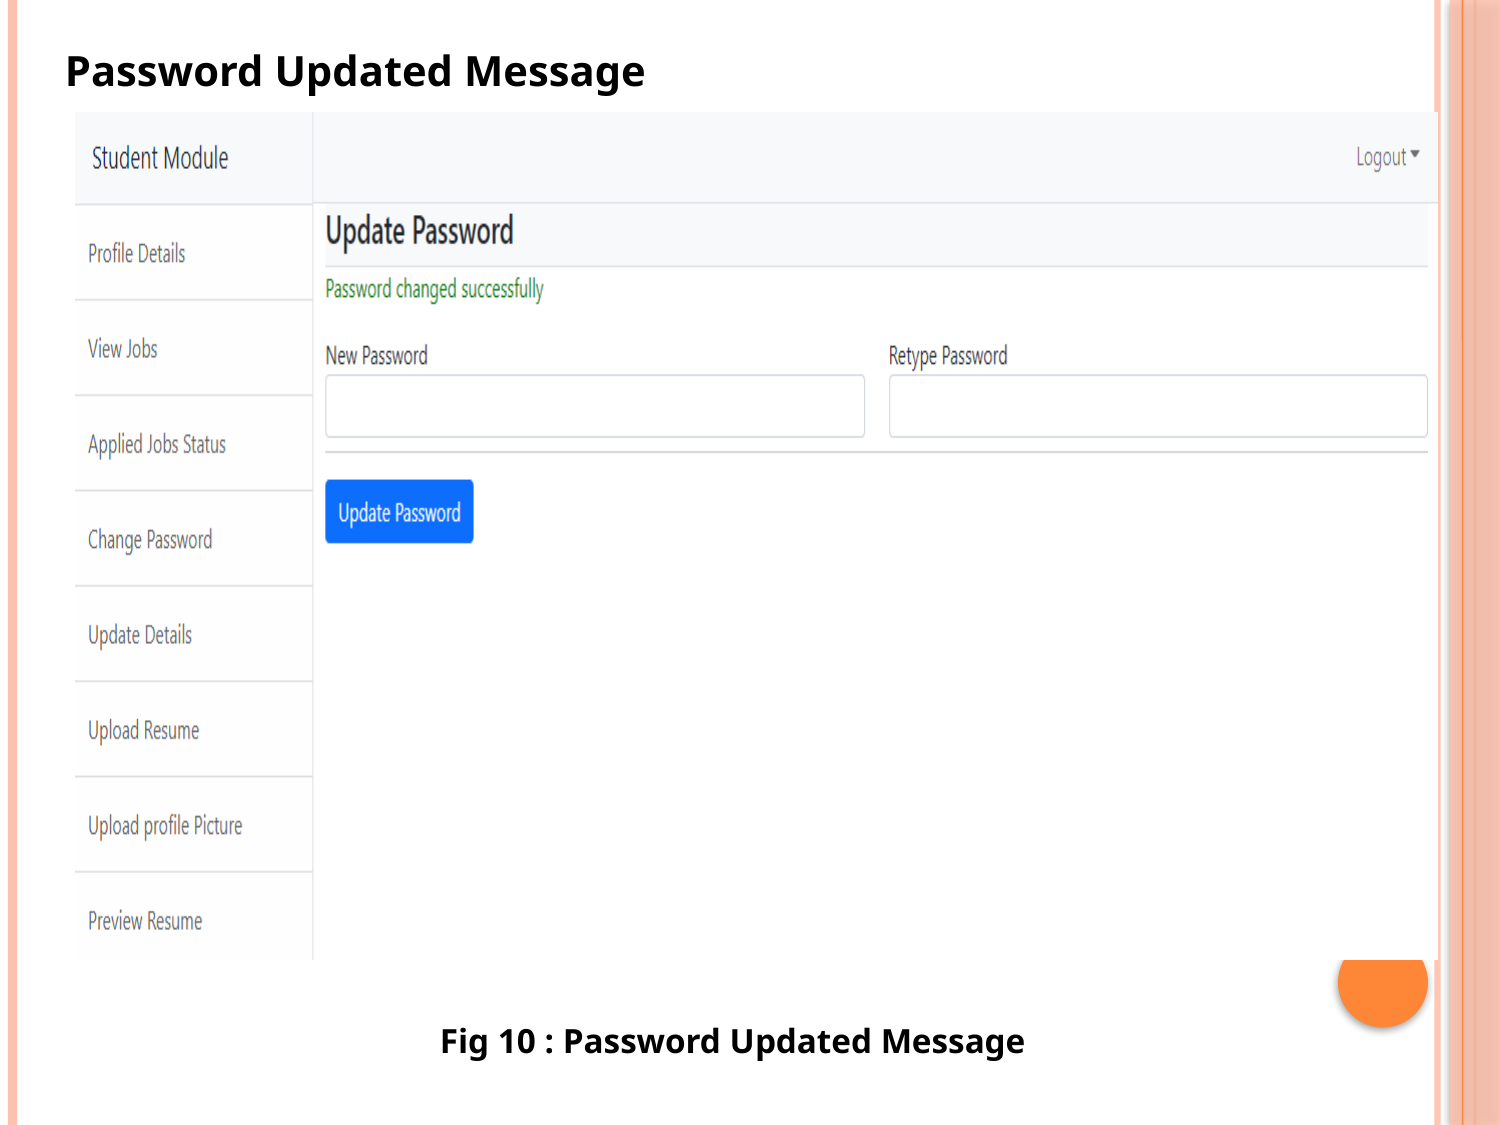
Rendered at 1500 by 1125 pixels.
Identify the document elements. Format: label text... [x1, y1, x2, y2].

list Password Updated Message [50, 37, 1275, 837]
text_box Fig 10 : Password Updated Message [424, 1012, 1113, 1068]
picture [74, 111, 1438, 960]
